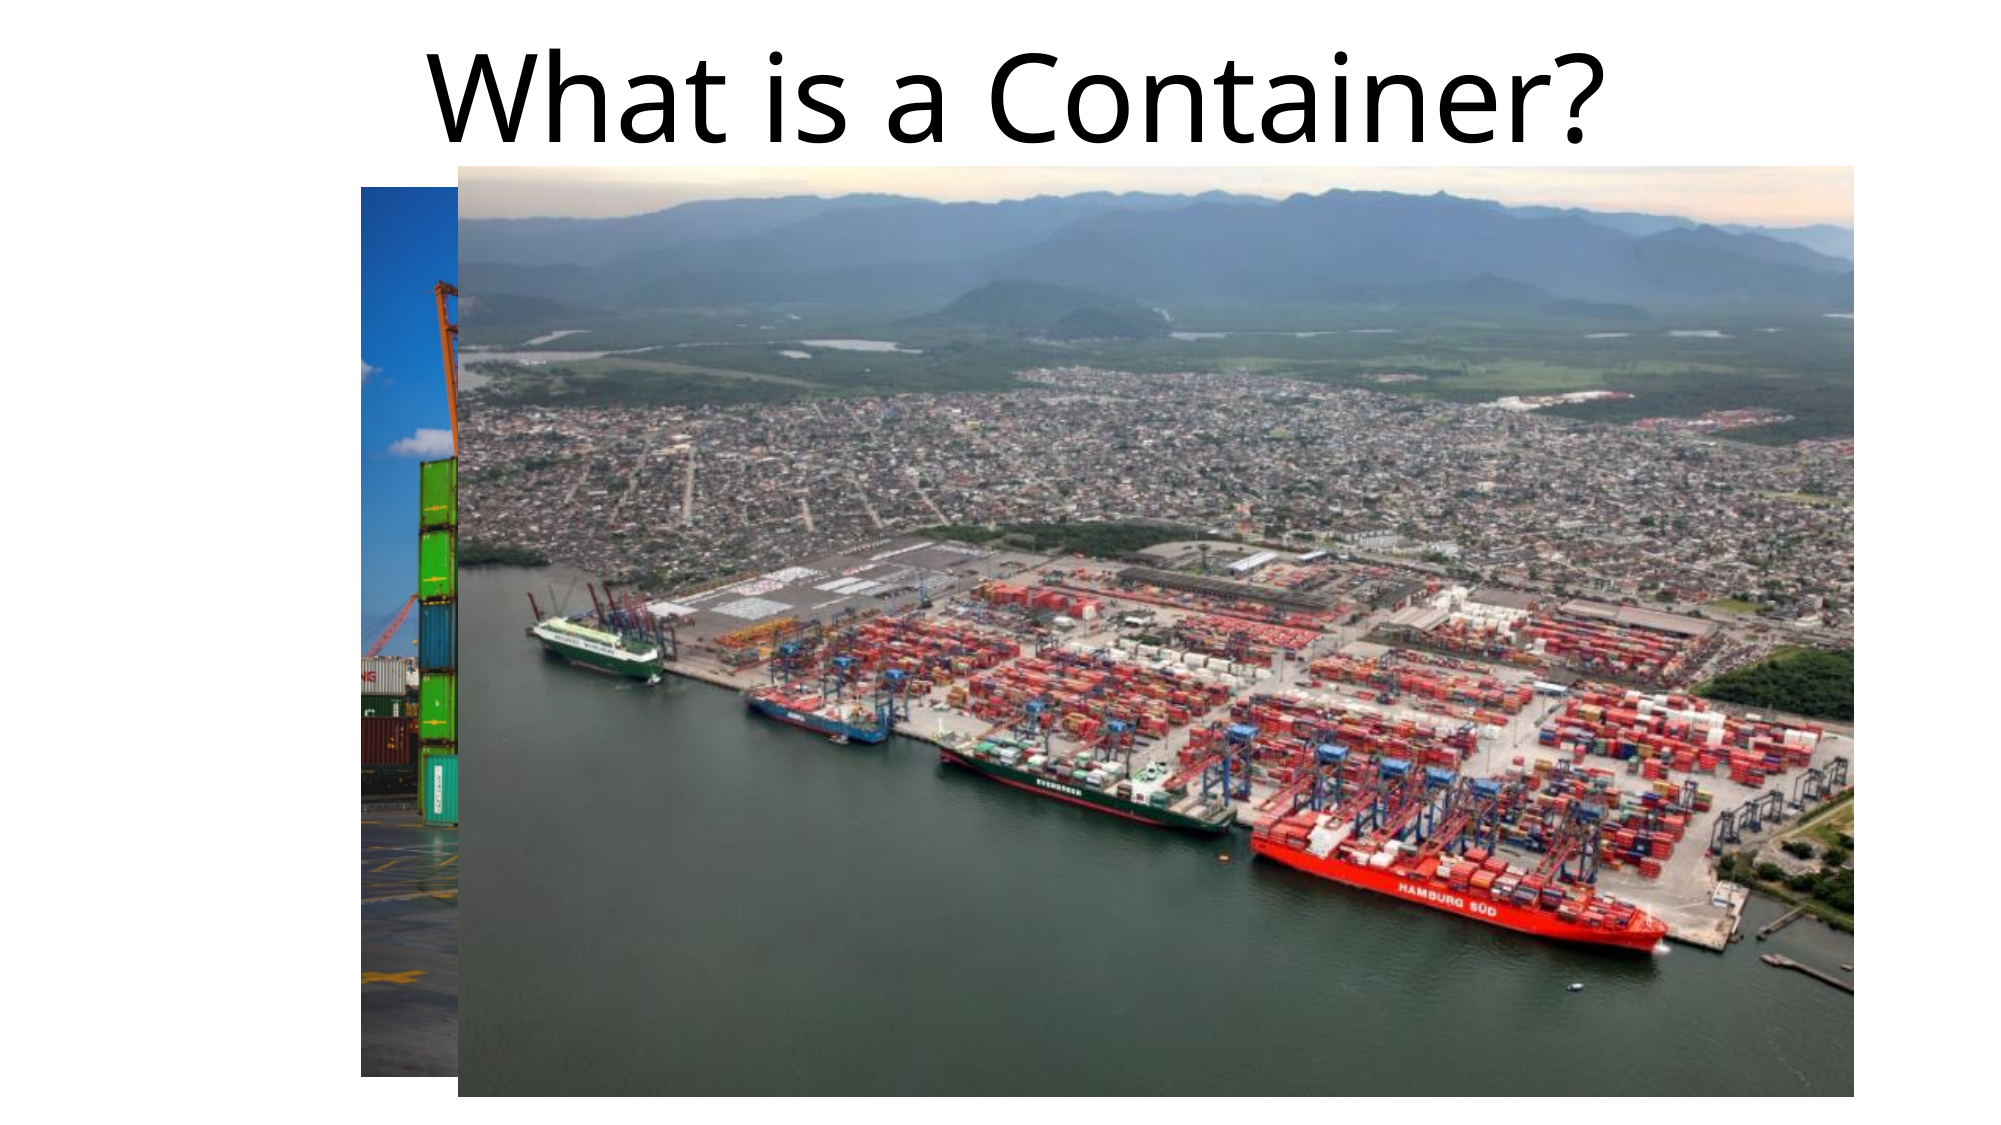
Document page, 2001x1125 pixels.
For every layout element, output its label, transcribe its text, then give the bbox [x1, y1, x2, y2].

list What is a Container? [99, 0, 1934, 188]
picture [361, 166, 1854, 1097]
